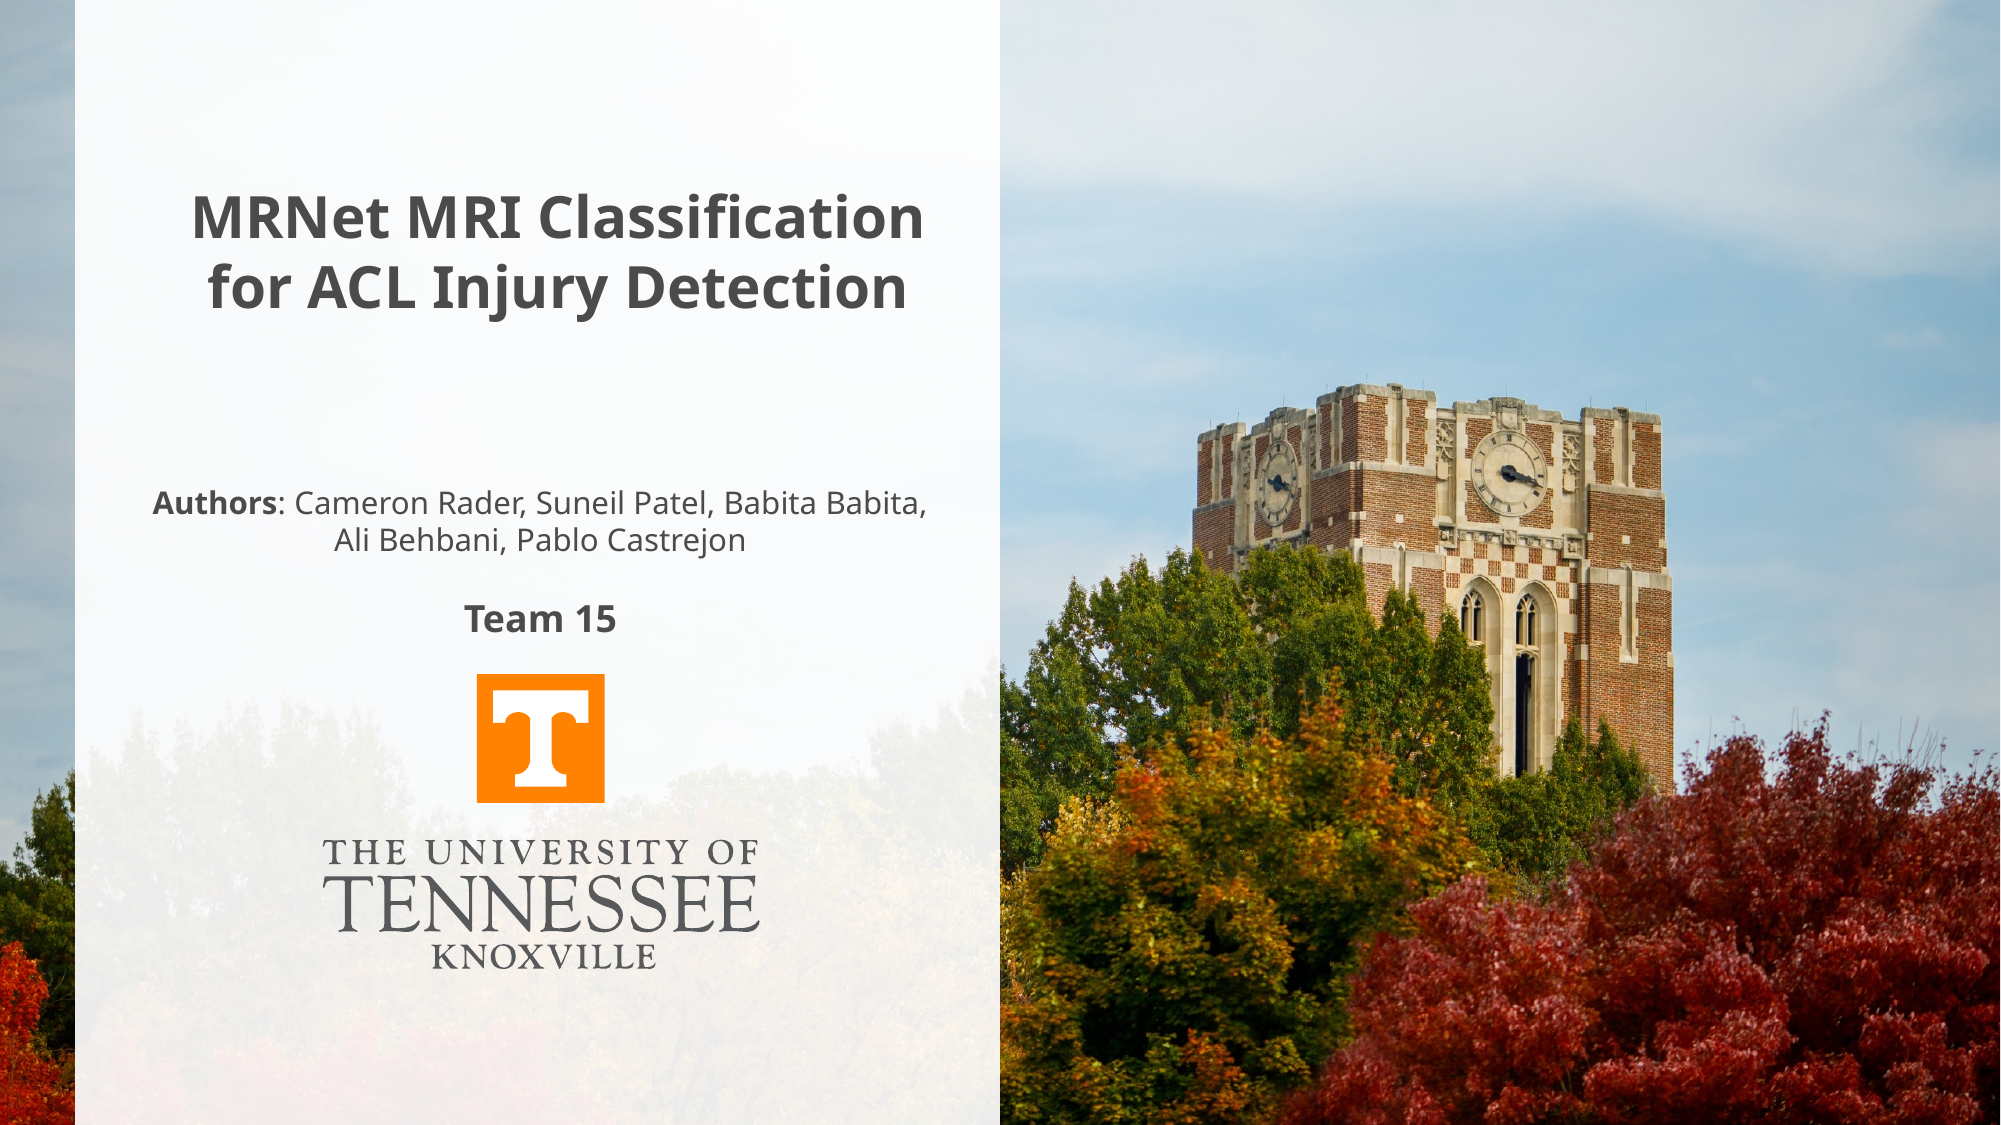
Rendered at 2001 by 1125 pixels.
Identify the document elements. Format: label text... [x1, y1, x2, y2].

text_box Authors: Cameron Rader, Suneil Patel, Babita Babita, Ali Behbani, Pablo Castrejon Team 15 [147, 482, 934, 641]
picture [0, 0, 75, 1125]
title MRNet MRI Classification for ACL Injury Detection [164, 59, 952, 440]
picture [1000, 0, 2001, 1125]
